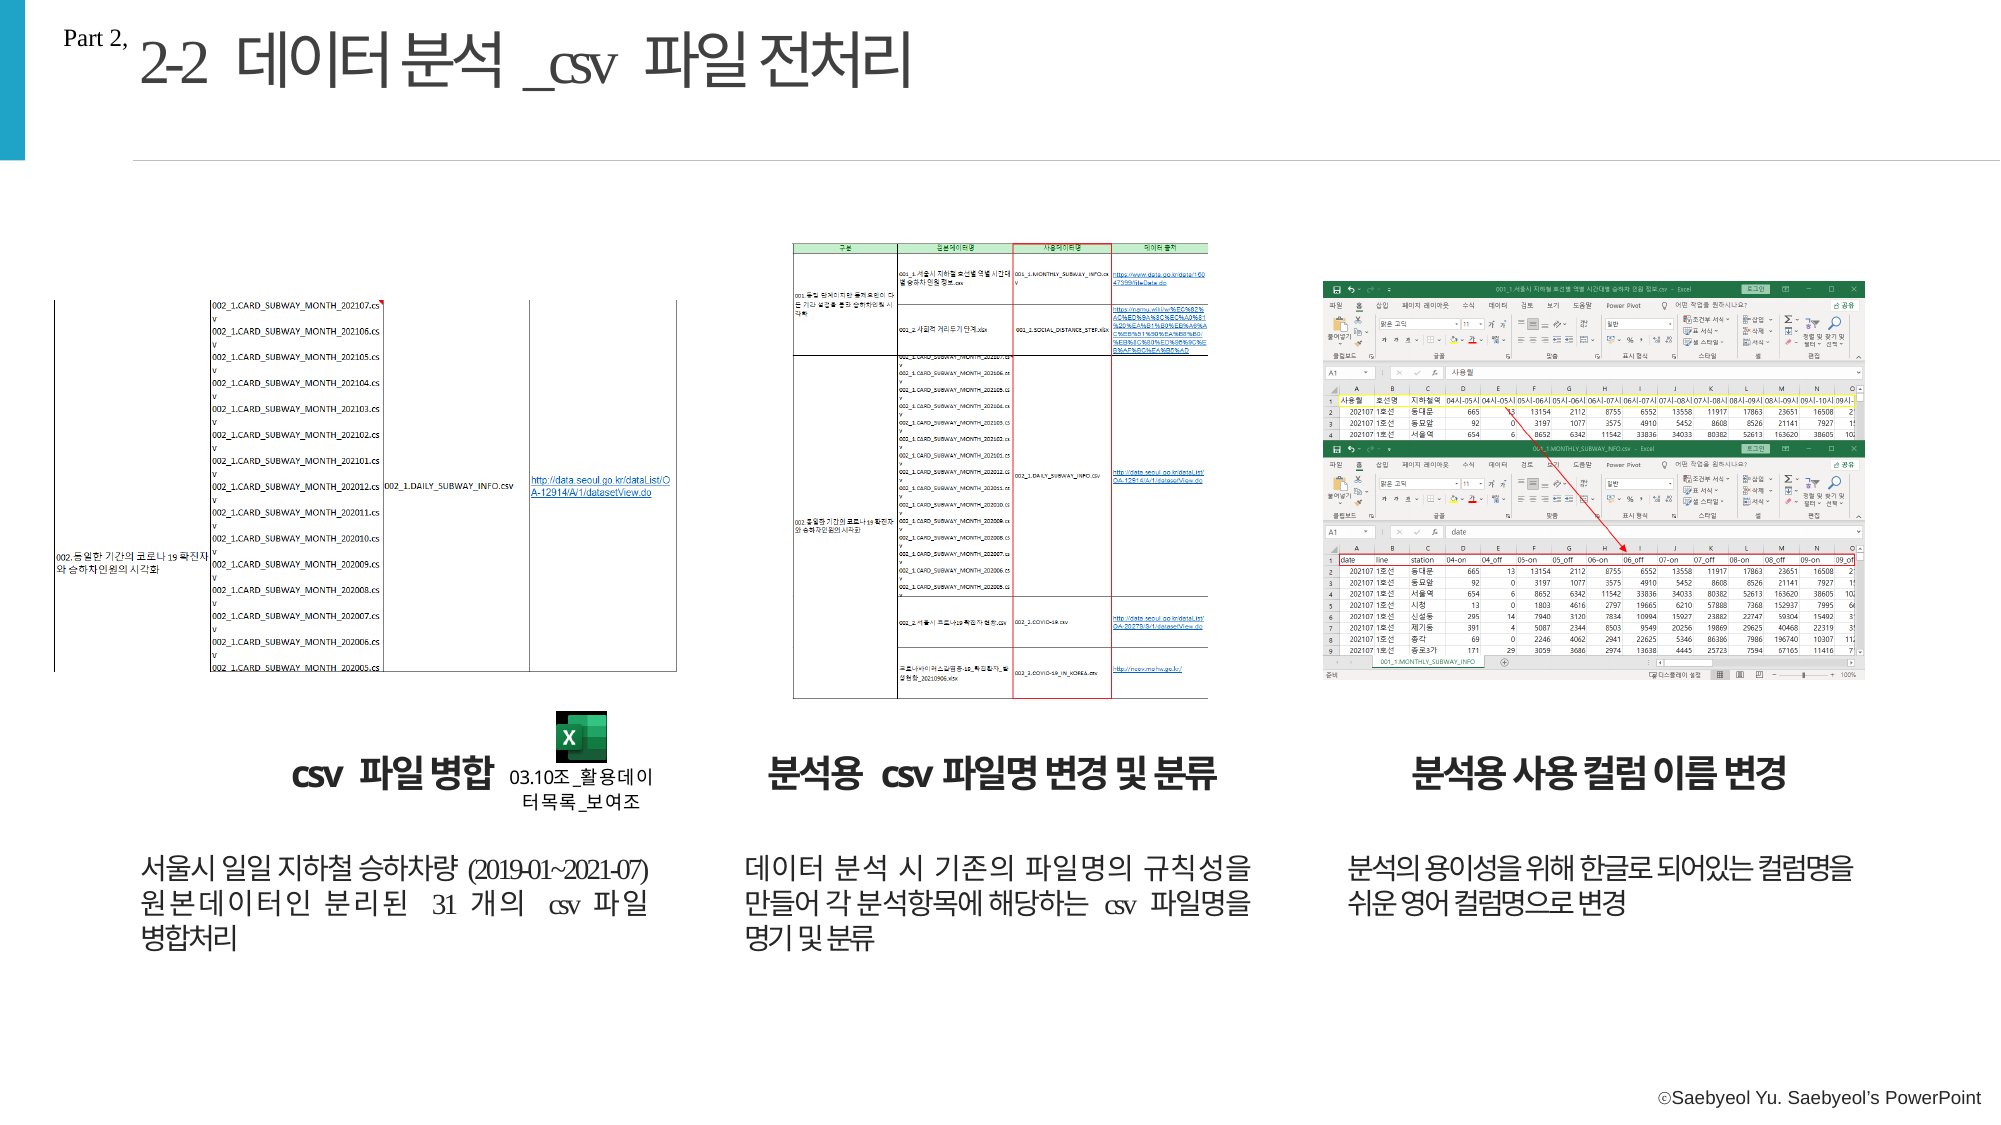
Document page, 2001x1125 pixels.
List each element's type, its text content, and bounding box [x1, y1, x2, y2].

picture [54, 300, 677, 672]
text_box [506, 711, 657, 840]
text_box 분석용 csv파일명 변경 및 분류 [752, 742, 1242, 803]
text_box 데이터 분석 시 기존의 파일명의 규칙성을 만들어 각 분석항목에 해당하는 csv 파일명을 명기 및 분류 [729, 843, 1265, 963]
text_box Part 2, [48, 13, 150, 59]
text_box 분석의 용이성을 위해 한글로 되어있는 컬럼명을 쉬운 영어 컬럼명으로 변경 [1332, 843, 1868, 928]
picture [792, 243, 1208, 699]
text_box csv 파일 병합 [276, 742, 506, 803]
text_box 2-2 데이터 분석_csv 파일 전처리 [124, 13, 933, 104]
text_box 서울시 일일 지하철 승하차량(2019-01~2021-07) 원본데이터인 분리된 31개의 csv파일 병합처리 [126, 843, 661, 963]
text_box 분석용 사용 컬럼 이름 변경 [1396, 742, 1804, 803]
picture [1323, 281, 1865, 680]
text_box [0, 0, 26, 161]
